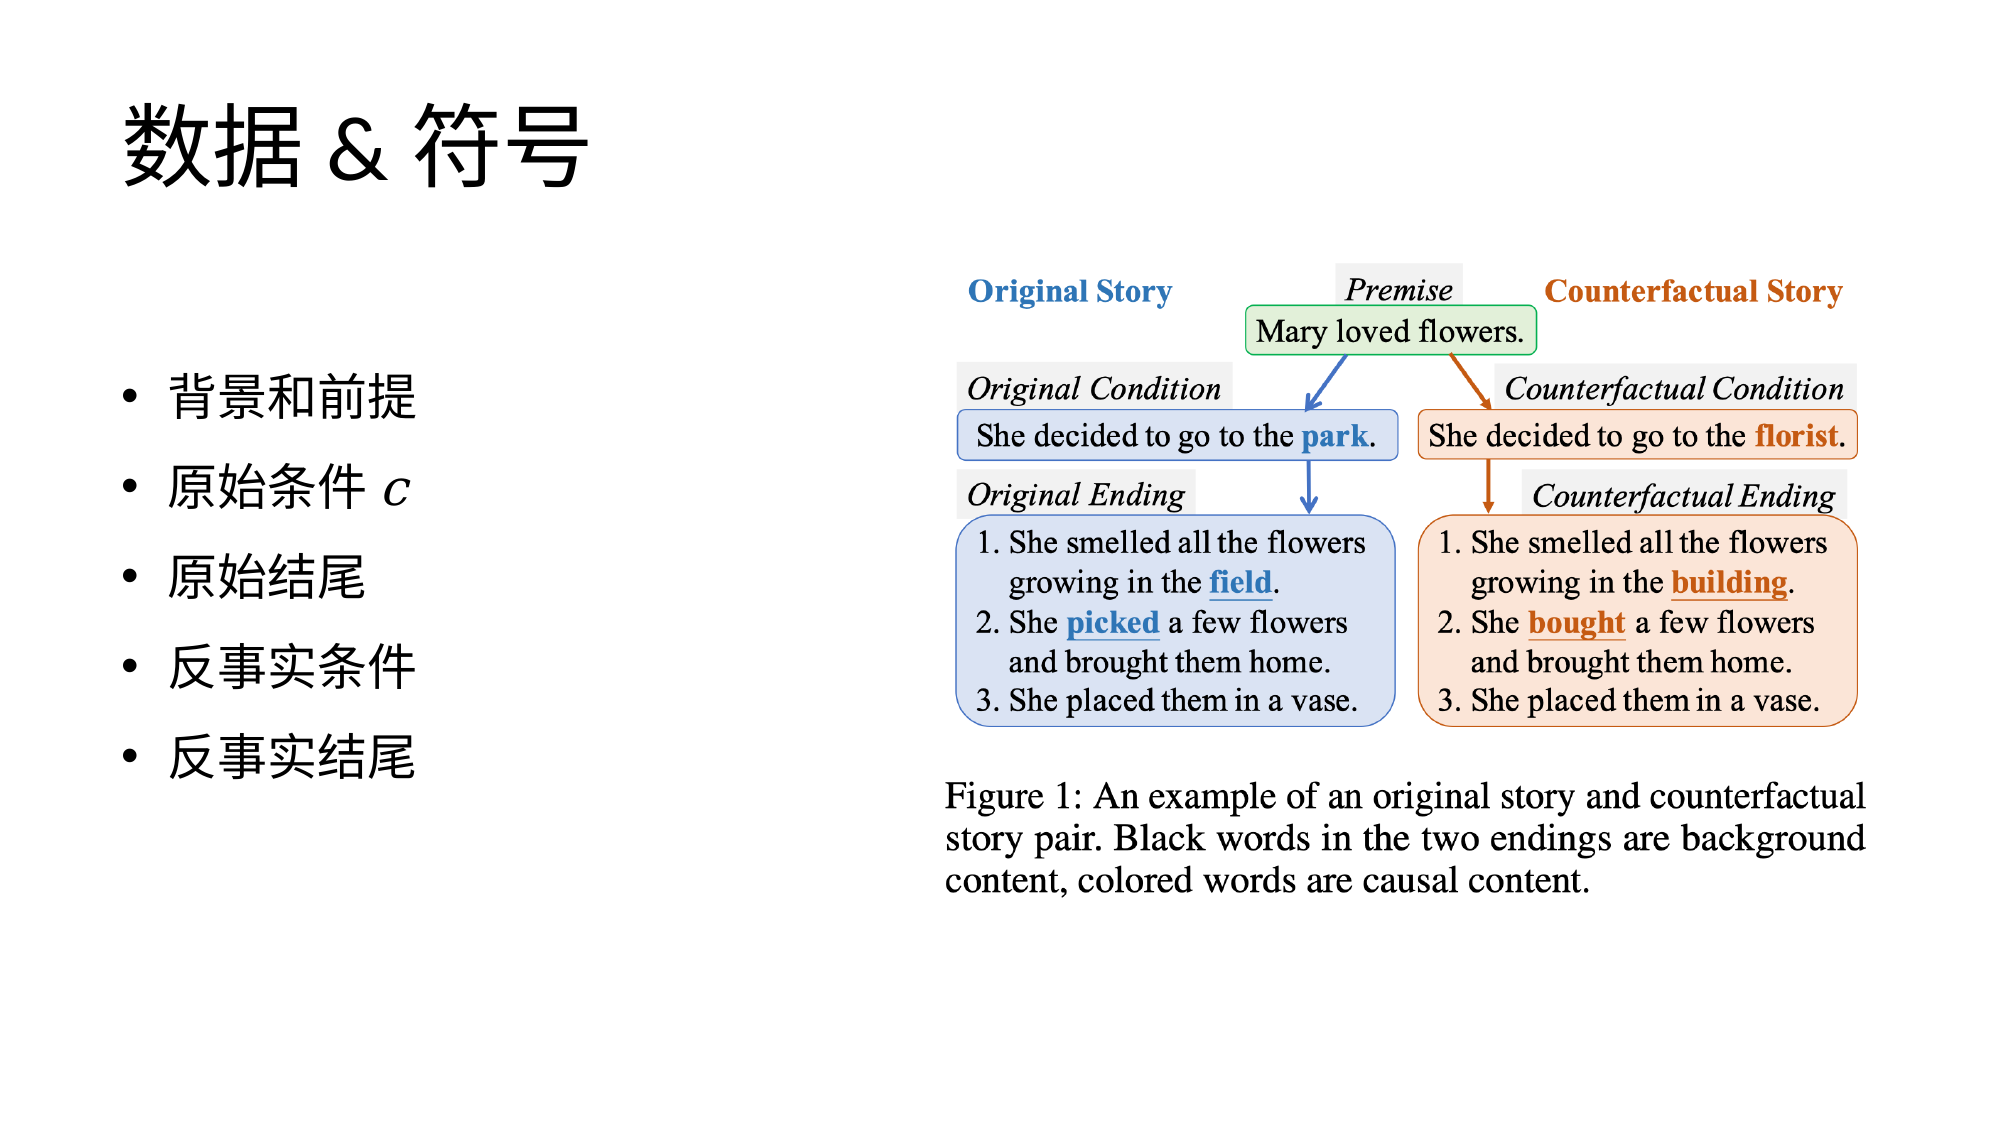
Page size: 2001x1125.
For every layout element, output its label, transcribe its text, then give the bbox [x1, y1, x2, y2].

title 数据&符号 [106, 42, 1832, 260]
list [879, 230, 1909, 945]
